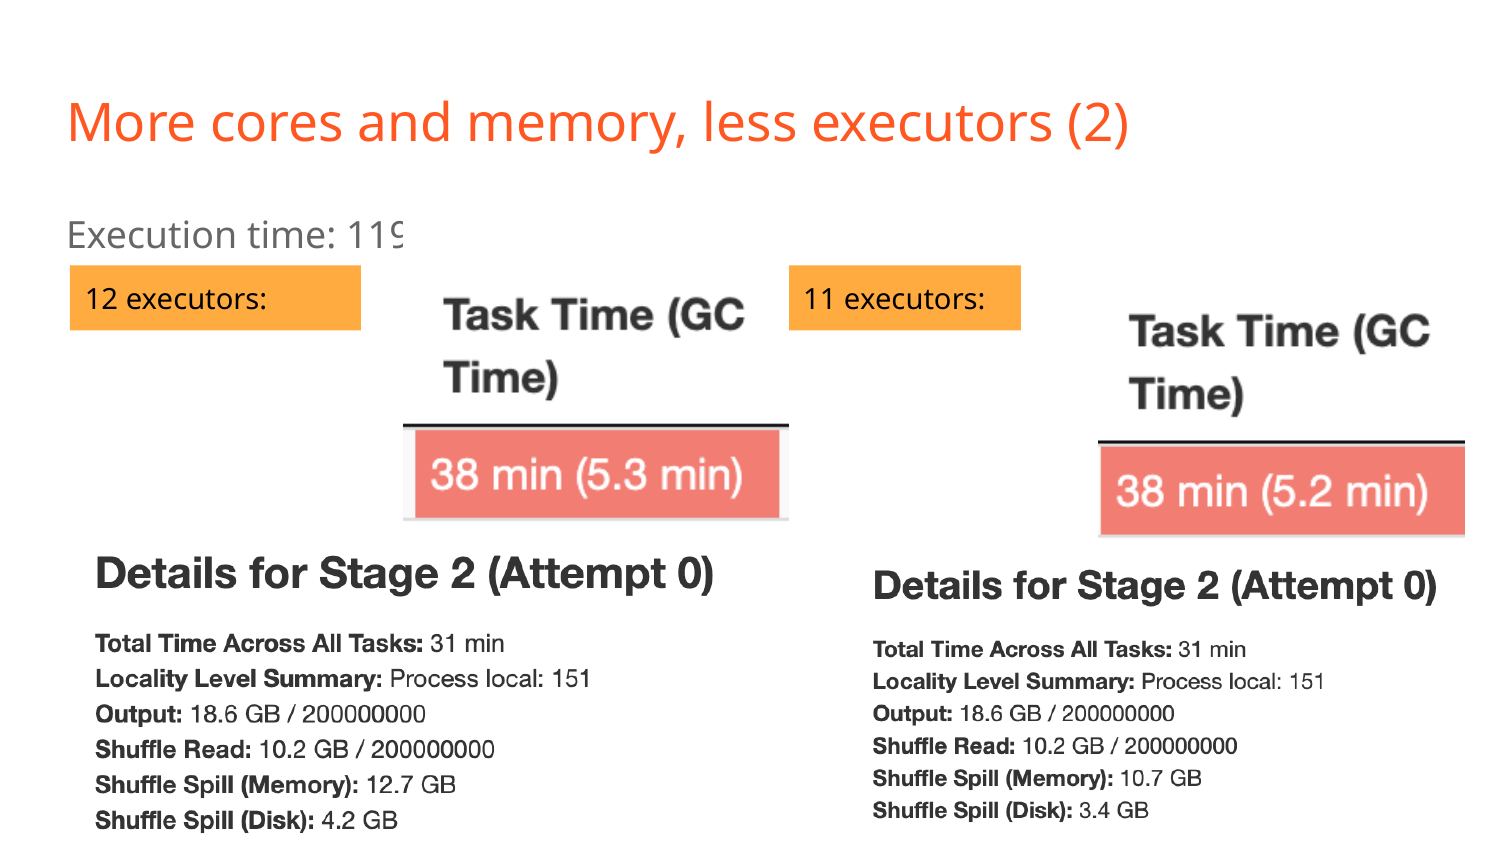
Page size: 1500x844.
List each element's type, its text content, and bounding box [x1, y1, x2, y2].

list Execution time: 119s [51, 189, 1449, 750]
title More cores and memory, less executors (2) [51, 72, 1449, 167]
picture [59, 208, 789, 837]
text_box 12 executors: [69, 265, 361, 331]
picture [840, 265, 1465, 837]
text_box 11 executors: [794, 265, 1021, 331]
